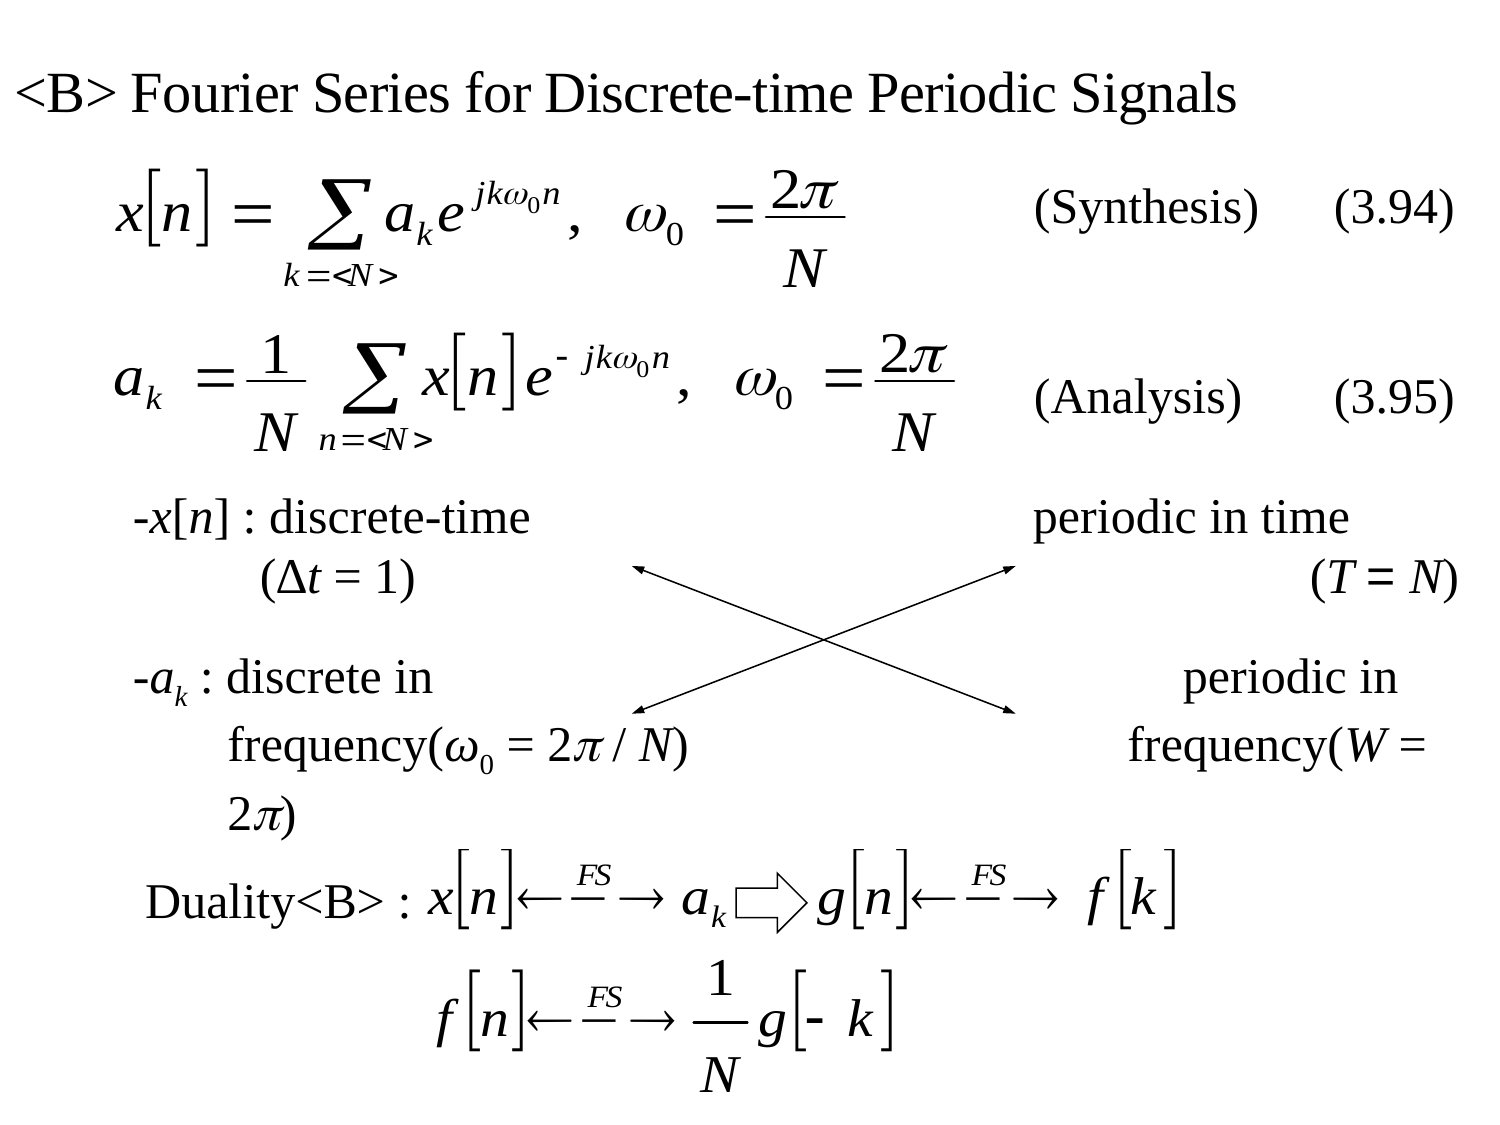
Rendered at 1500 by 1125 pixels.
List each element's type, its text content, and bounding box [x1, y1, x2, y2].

text_box <B> Fourier Series for Discrete-time Periodic Signals [0, 47, 1500, 132]
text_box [0, 848, 1500, 1107]
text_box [103, 154, 1473, 463]
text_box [0, 512, 1500, 811]
